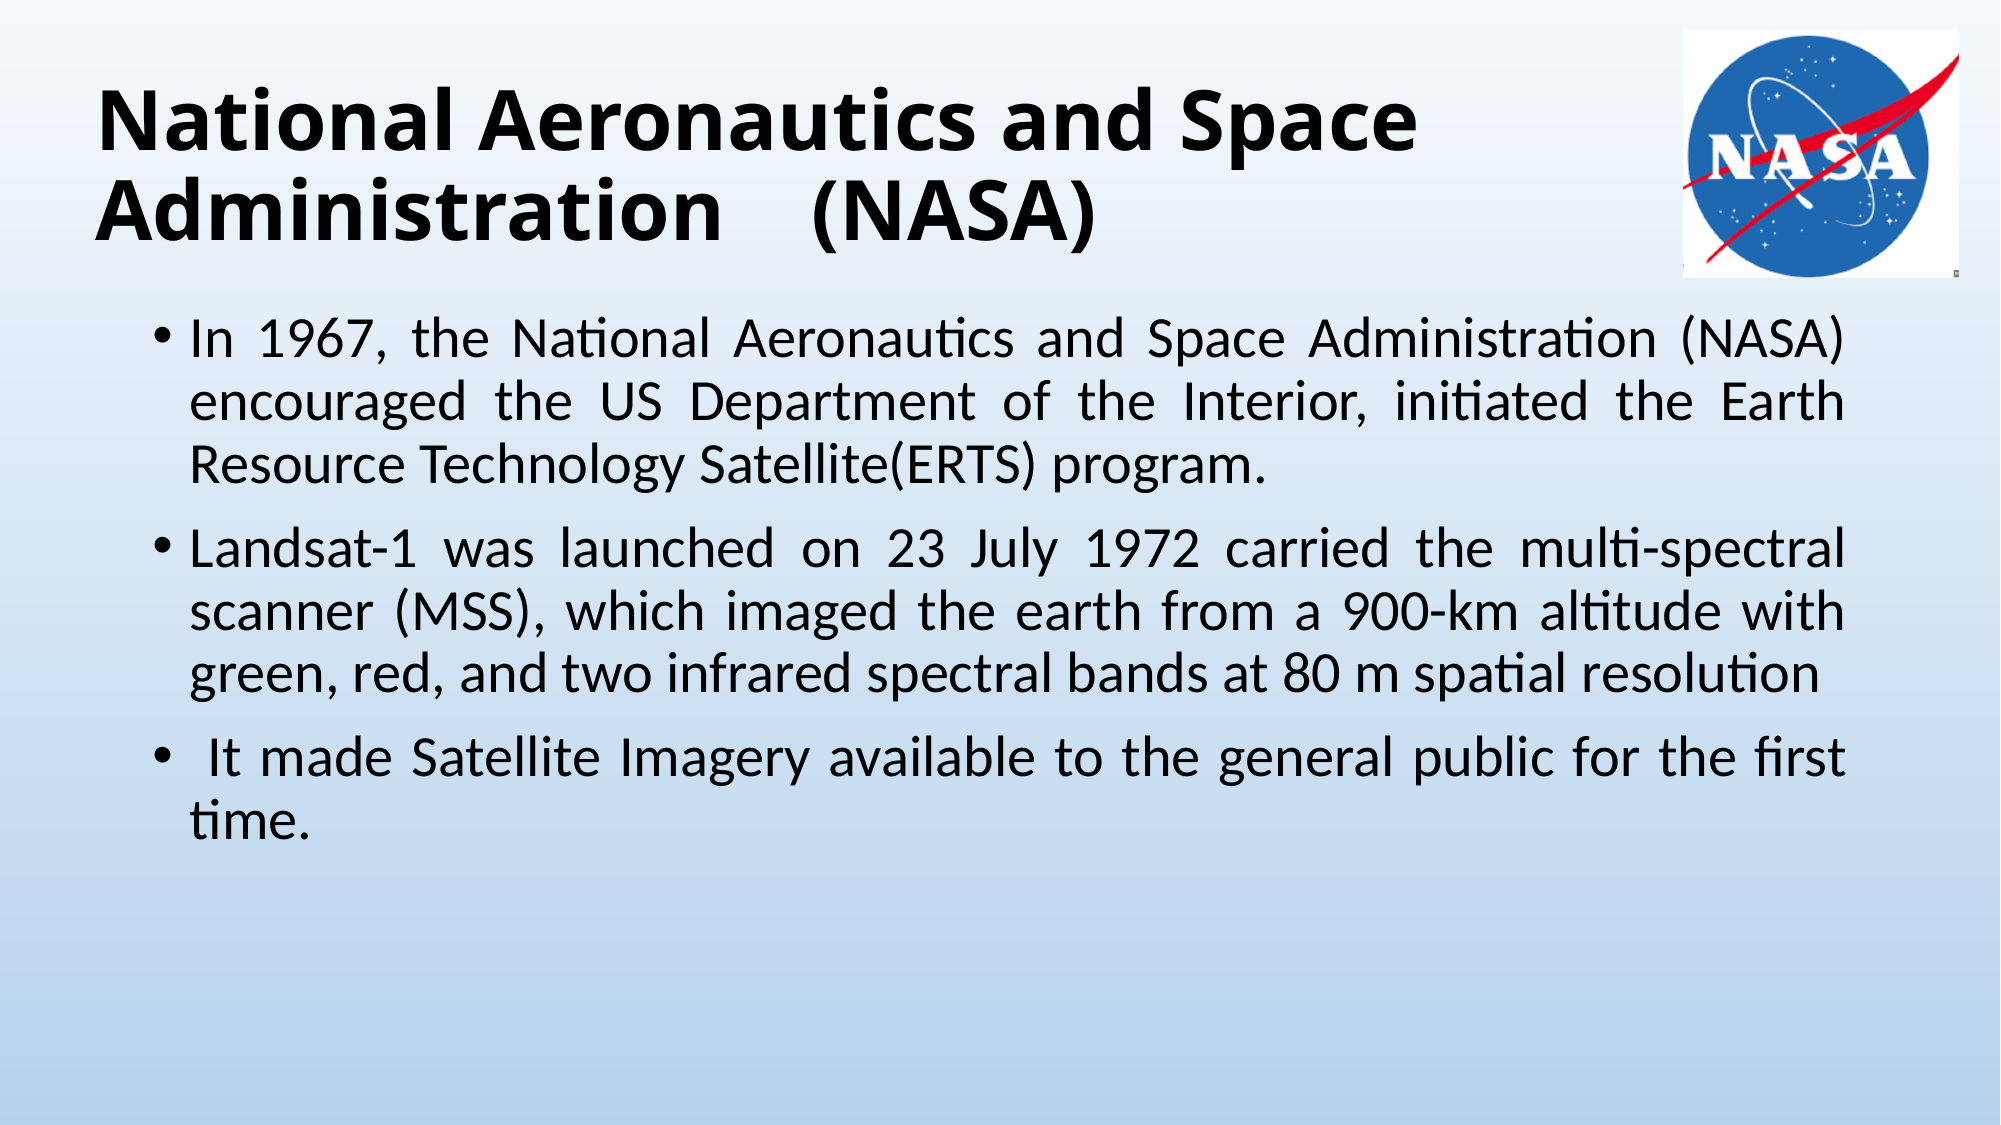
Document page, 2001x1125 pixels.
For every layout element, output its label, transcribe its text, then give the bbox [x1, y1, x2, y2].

list In 1967, the National Aeronautics and Space Administration (NASA) encouraged the US Department of the Interior, initiated the Earth Resource Technology Satellite(ERTS) program. Landsat-1 was launched on 23 July 1972 carried the multi-spectral scanner (MSS), which imaged the earth from a 900-km altitude with green, red, and two infrared spectral bands at 80 m spatial resolution It made Satellite Imagery available to the general public for the first time. [137, 299, 1863, 1014]
title National Aeronautics and Space Administration (NASA) [80, 59, 1683, 278]
picture [1683, 30, 1959, 278]
